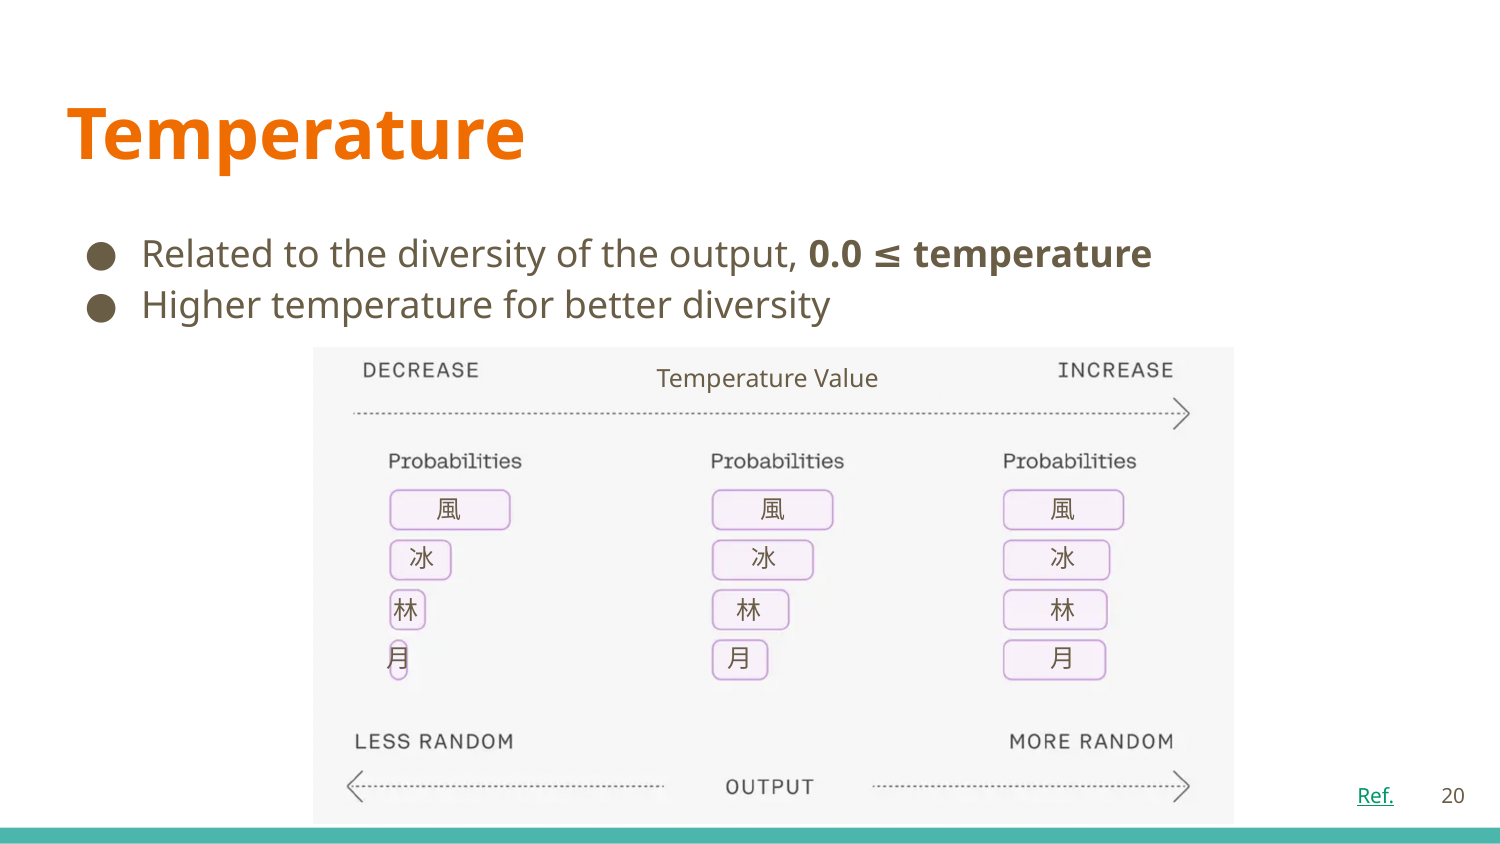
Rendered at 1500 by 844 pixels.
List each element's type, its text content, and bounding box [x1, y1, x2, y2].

list Related to the diversity of the output, 0.0 ≤ temperature Higher temperature for better diversity [51, 207, 1449, 750]
title Temperature [51, 72, 1449, 189]
picture [313, 347, 1234, 824]
slide_number ‹#› [1389, 764, 1480, 830]
text_box Ref. [1342, 768, 1433, 825]
